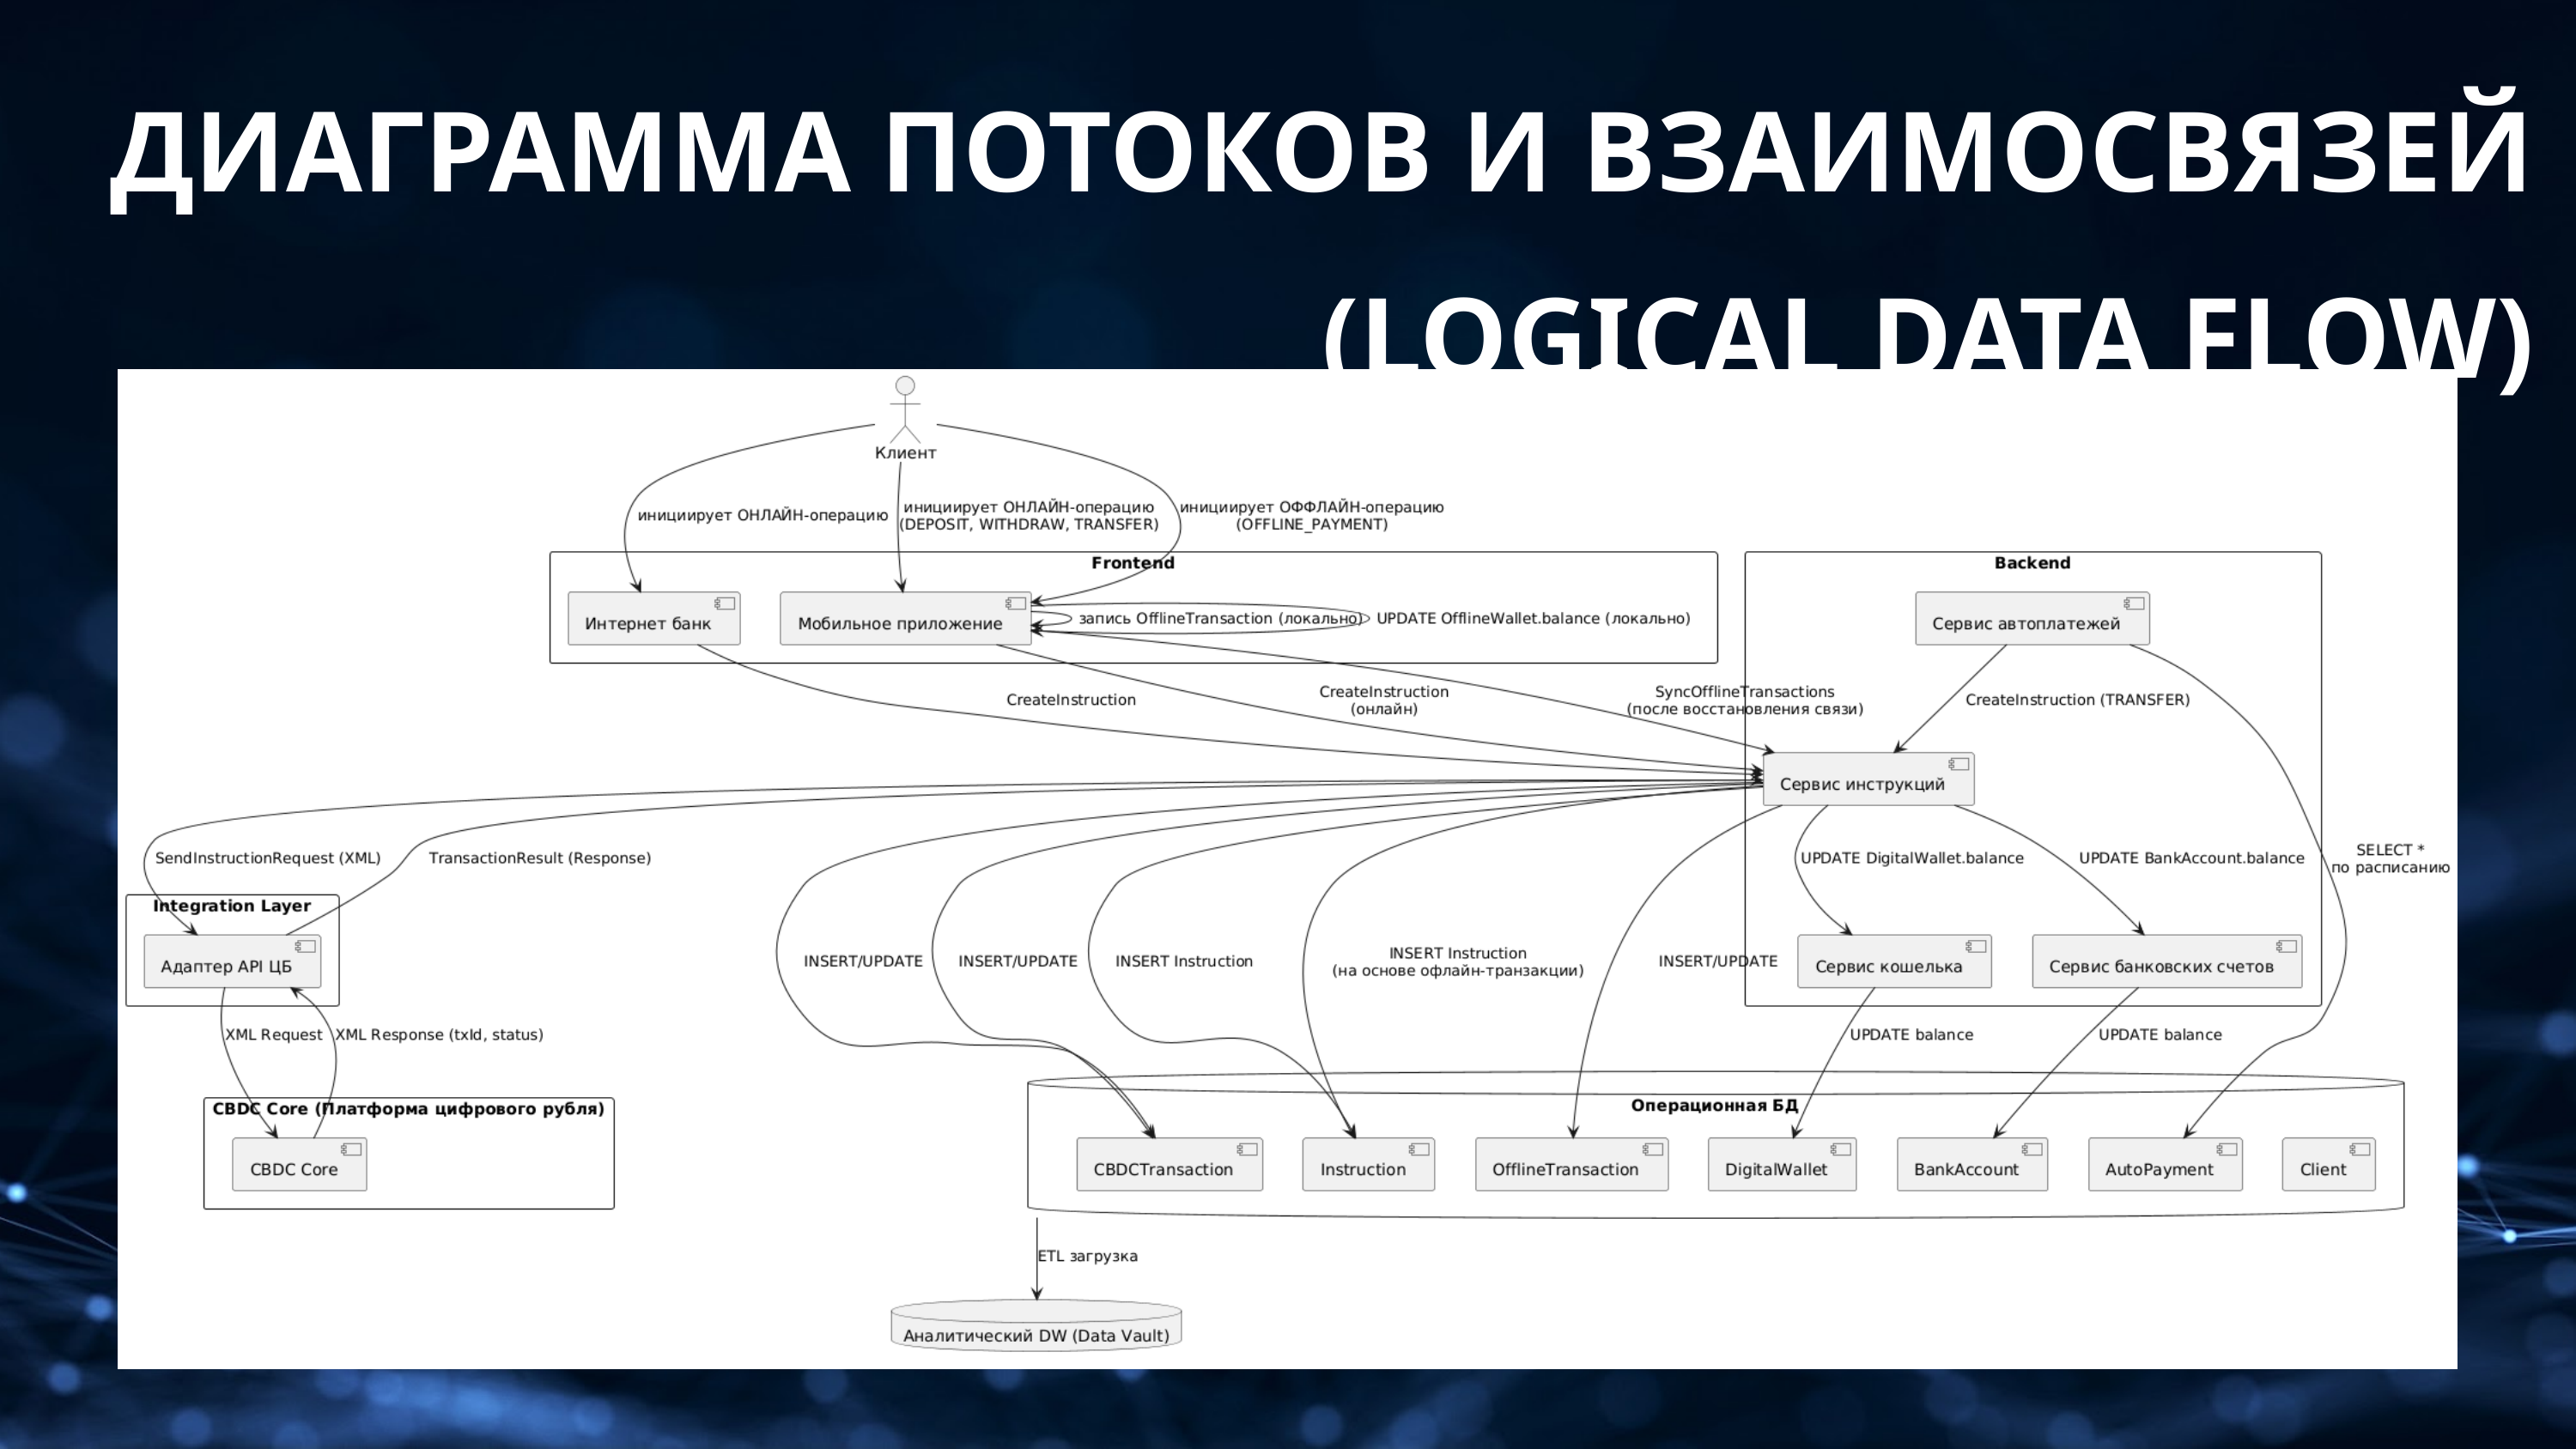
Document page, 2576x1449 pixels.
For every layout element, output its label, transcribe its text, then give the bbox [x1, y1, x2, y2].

picture [118, 369, 2458, 1369]
text_box [0, 0, 2576, 1449]
text_box ДИАГРАММА ПОТОКОВ И ВЗАИМОСВЯЗЕЙ (LOGICAL DATA FLOW) [0, 27, 2535, 400]
